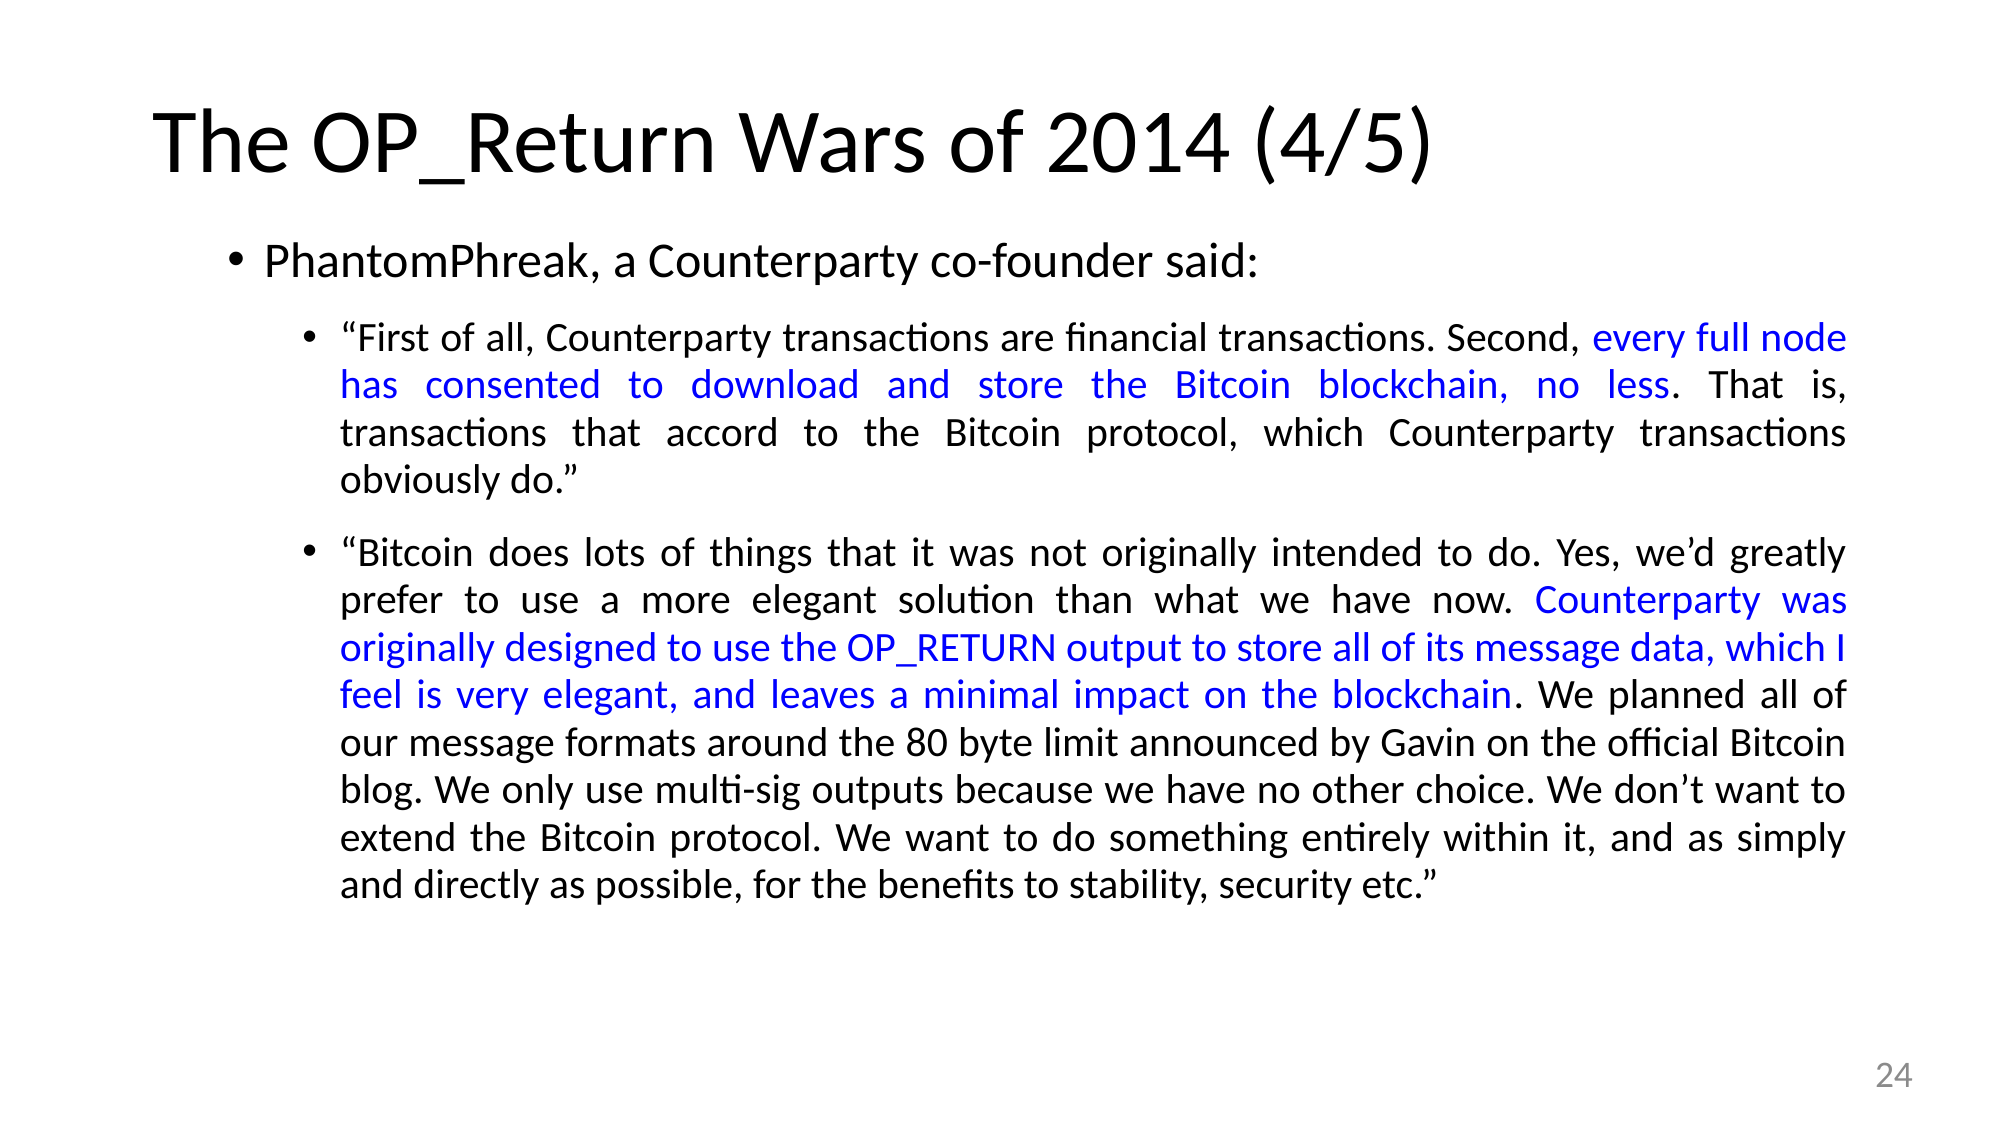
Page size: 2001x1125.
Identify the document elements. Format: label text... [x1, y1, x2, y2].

title The OP_Return Wars of 2014 (4/5) [137, 59, 1863, 226]
list PhantomPhreak, a Counterparty co-founder said: “First of all, Counterparty transactions are financial transactions. Second, every full node has consented to download and store the Bitcoin blockchain, no less. That is, transactions that accord to the Bitcoin protocol, which Counterparty transactions obviously do.” “Bitcoin does lots of things that it was not originally intended to do. Yes, we’d greatly prefer to use a more elegant solution than what we have now. Counterparty was originally designed to use the OP_RETURN output to store all of its message data, which I feel is very elegant, and leaves a minimal impact on the blockchain. We planned all of our message formats around the 80 byte limit announced by Gavin on the official Bitcoin blog. We only use multi-sig outputs because we have no other choice. We don’t want to extend the Bitcoin protocol. We want to do something entirely within it, and as simply and directly as possible, for the benefits to stability, security etc.” [137, 226, 1863, 1043]
slide_number 24 [1477, 1042, 1928, 1103]
